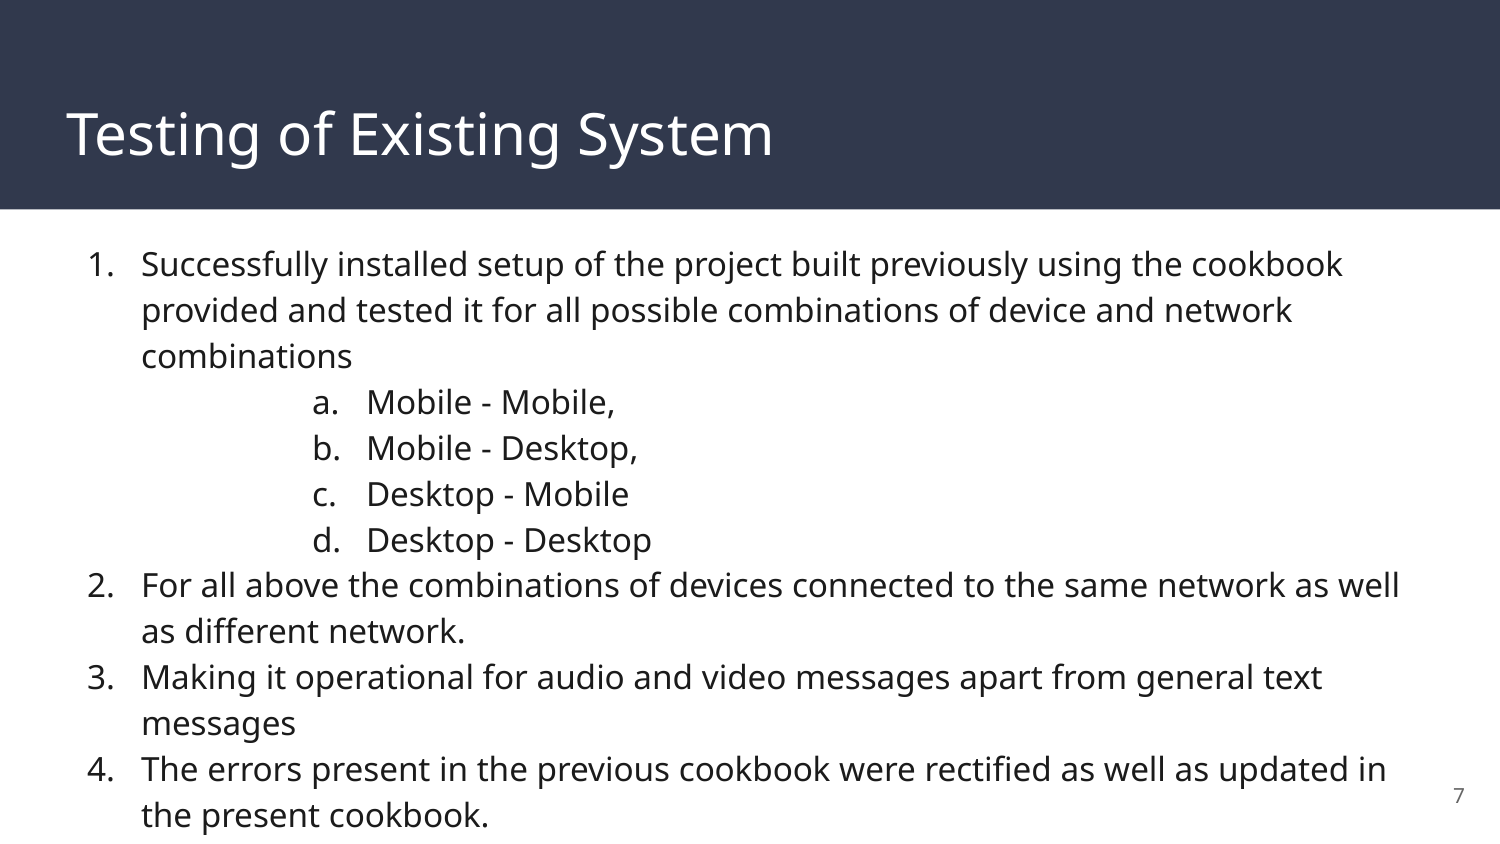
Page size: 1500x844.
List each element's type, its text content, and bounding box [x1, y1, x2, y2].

list Successfully installed setup of the project built previously using the cookbook provided and tested it for all possible combinations of device and network combinations Mobile - Mobile, Mobile - Desktop, Desktop - Mobile Desktop - Desktop For all above the combinations of devices connected to the same network as well as different network. Making it operational for audio and video messages apart from general text messages The errors present in the previous cookbook were rectified as well as updated in the present cookbook. [51, 222, 1449, 727]
slide_number ‹#› [1389, 764, 1480, 830]
title Testing of Existing System [51, 82, 1449, 185]
